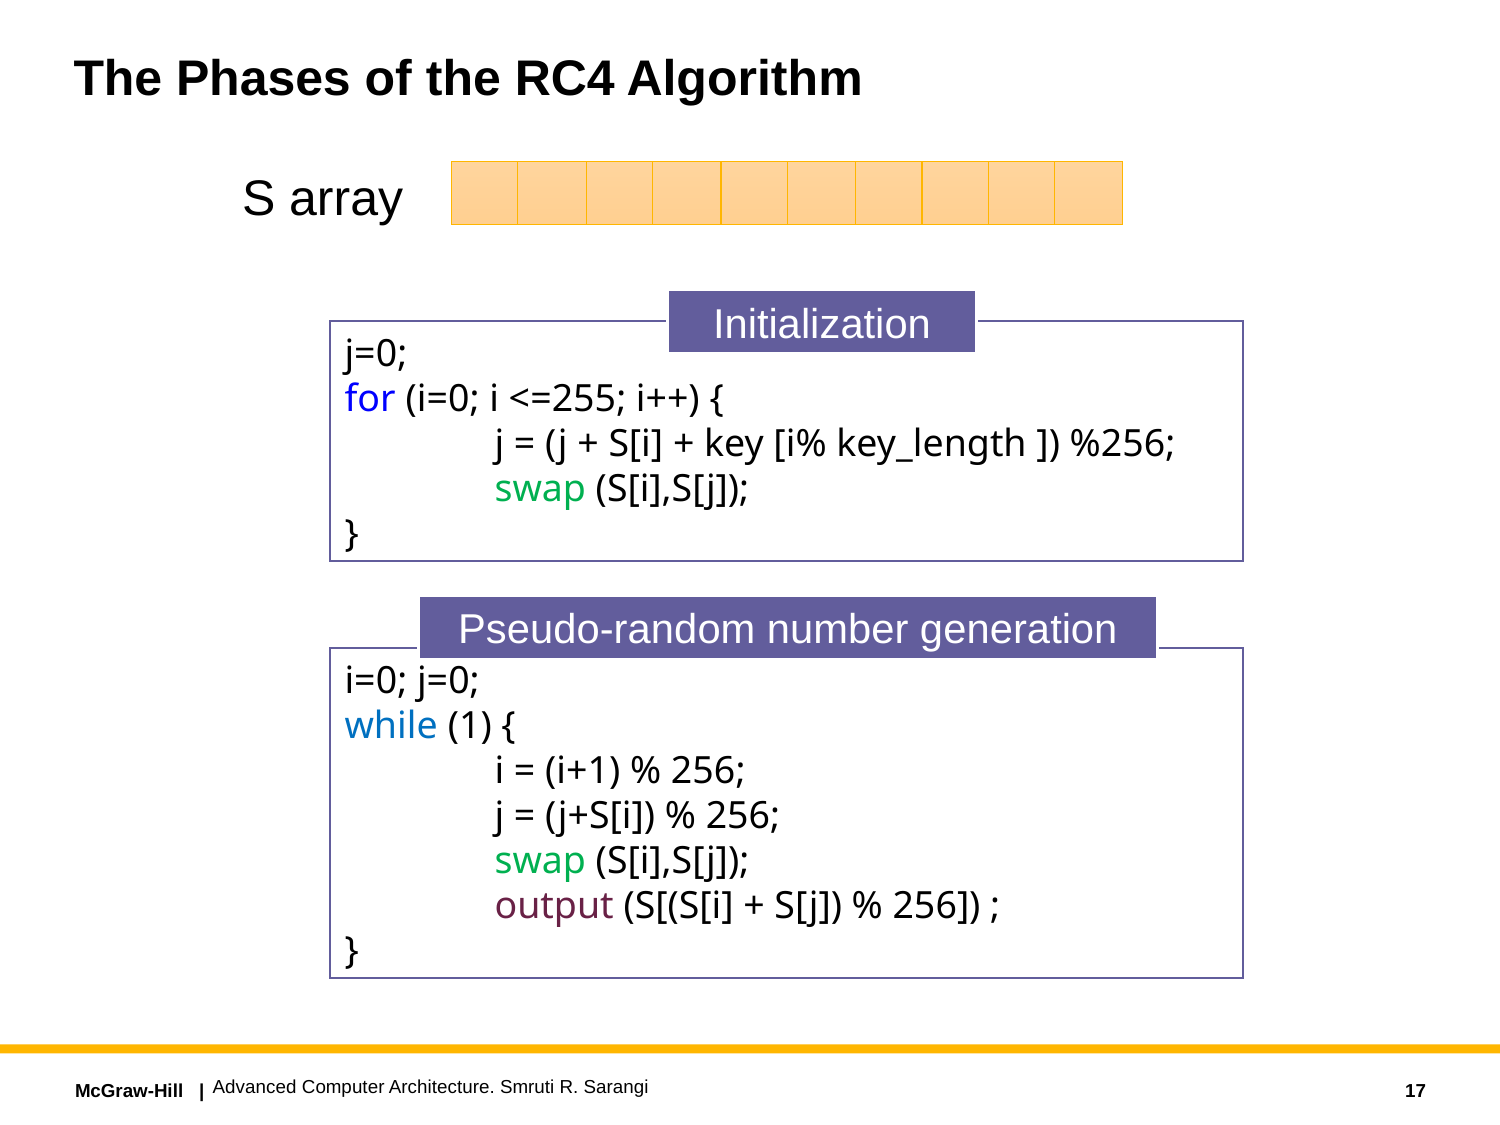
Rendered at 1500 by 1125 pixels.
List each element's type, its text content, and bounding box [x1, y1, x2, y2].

text_box S array [227, 157, 433, 233]
text_box [787, 161, 855, 225]
slide_number 17 [1283, 1071, 1442, 1109]
text_box [988, 161, 1054, 225]
text_box [855, 161, 921, 225]
text_box j=0; for (i=0; i <=255; i++) { j = (j + S[i] + key [i% key_length ]) %256; swap (S[i],S[j]); } [329, 320, 1244, 562]
footer Advanced Computer Architecture. Smruti R. Sarangi [197, 1067, 1098, 1105]
text_box Pseudo-random number generation [417, 593, 1159, 661]
text_box [586, 161, 652, 225]
text_box [652, 161, 720, 225]
title The Phases of the RC4 Algorithm [58, 45, 1184, 140]
text_box [451, 161, 517, 225]
text_box [921, 161, 988, 225]
text_box i=0; j=0; while (1) { i = (i+1) % 256; j = (j+S[i]) % 256; swap (S[i],S[j]); output (S[(S[i] + S[j]) % 256]) ; } [329, 647, 1244, 979]
text_box Initialization [666, 288, 978, 355]
text_box [1054, 161, 1123, 225]
text_box [517, 161, 586, 225]
text_box [720, 161, 787, 225]
